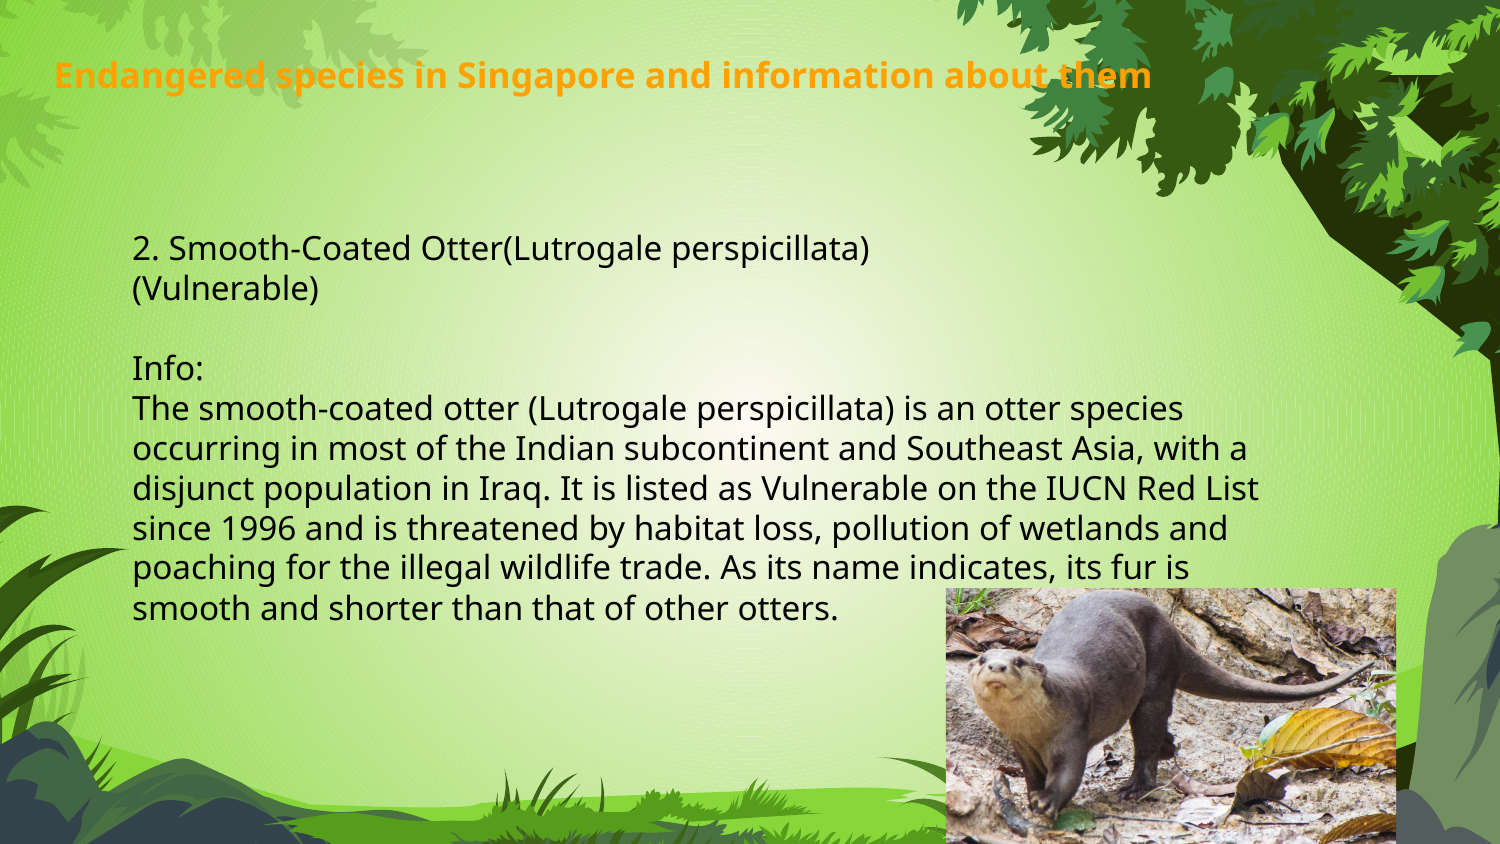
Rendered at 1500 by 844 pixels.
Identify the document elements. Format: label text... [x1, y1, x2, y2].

list 2. Smooth-Coated Otter(Lutrogale perspicillata) (Vulnerable) Info: The smooth-coated otter (Lutrogale perspicillata) is an otter species occurring in most of the Indian subcontinent and Southeast Asia, with a disjunct population in Iraq. It is listed as Vulnerable on the IUCN Red List since 1996 and is threatened by habitat loss, pollution of wetlands and poaching for the illegal wildlife trade. As its name indicates, its fur is smooth and shorter than that of other otters. [116, 212, 1315, 825]
title Endangered species in Singapore and information about them [38, 37, 1190, 154]
picture [945, 587, 1397, 844]
